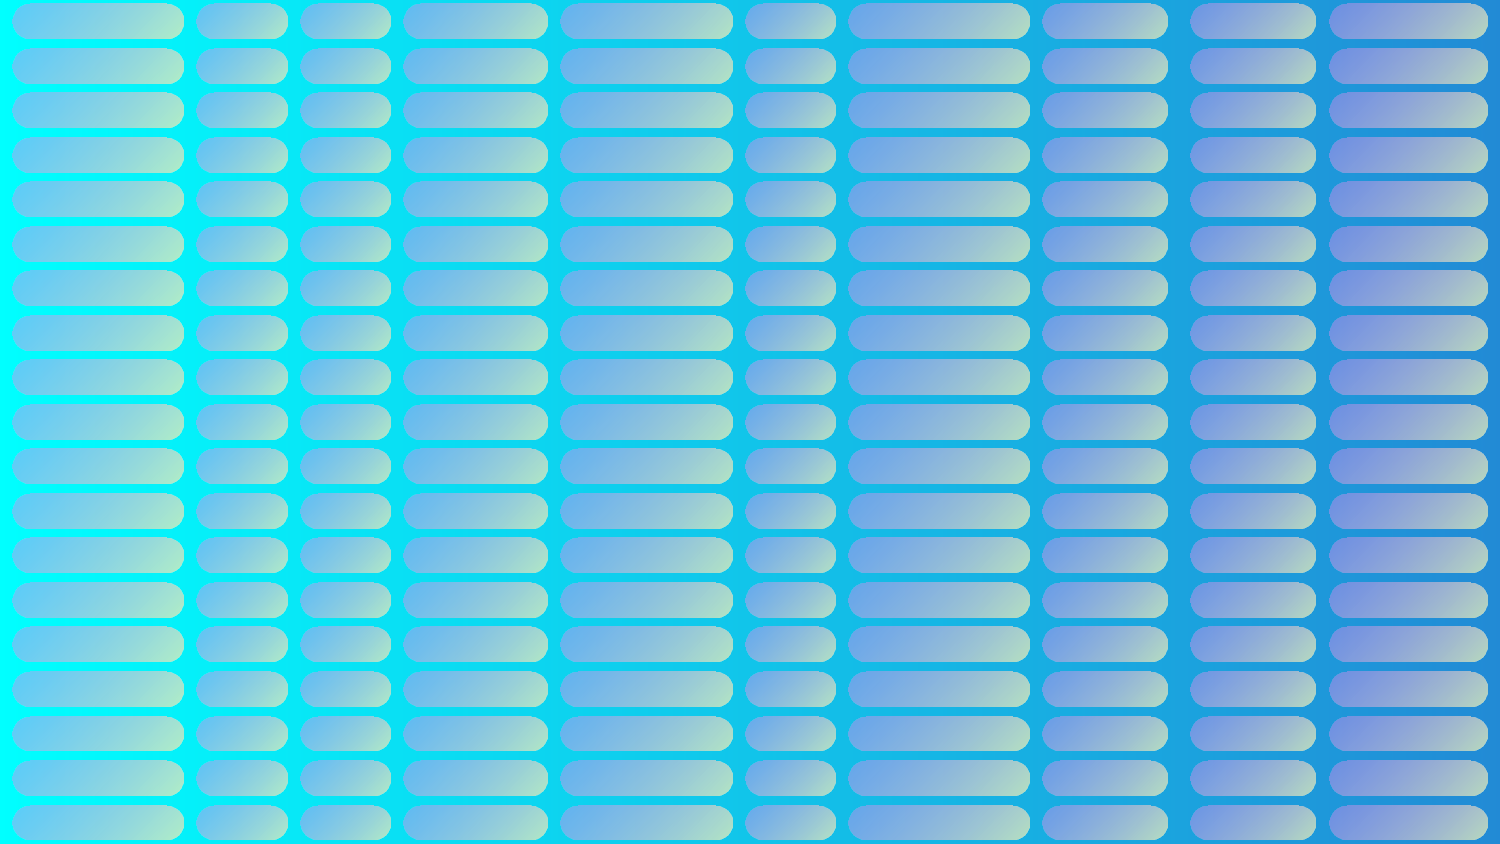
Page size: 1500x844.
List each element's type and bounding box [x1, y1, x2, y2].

text_box [300, 226, 391, 262]
text_box [848, 92, 1030, 128]
text_box [848, 760, 1030, 796]
text_box [196, 92, 288, 128]
text_box [1042, 181, 1168, 217]
text_box [745, 48, 836, 84]
text_box [403, 760, 548, 796]
text_box [1329, 360, 1488, 395]
text_box [196, 627, 288, 662]
text_box [1042, 805, 1168, 840]
text_box [619, 627, 733, 662]
text_box [848, 3, 1030, 39]
text_box [745, 271, 836, 306]
text_box [848, 582, 1030, 618]
text_box [196, 538, 288, 573]
text_box [12, 627, 184, 662]
text_box [12, 538, 184, 573]
text_box [1190, 315, 1316, 351]
text_box [1042, 315, 1168, 351]
text_box [12, 760, 184, 796]
text_box [403, 92, 548, 128]
text_box [1042, 671, 1168, 707]
text_box [196, 493, 288, 529]
text_box [745, 226, 836, 262]
text_box [848, 181, 1030, 217]
text_box [12, 449, 184, 484]
text_box [403, 271, 548, 306]
text_box [848, 493, 1030, 529]
text_box [1190, 271, 1316, 306]
text_box [1190, 137, 1316, 173]
text_box [12, 671, 184, 707]
text_box [300, 315, 391, 351]
text_box [848, 805, 1030, 840]
text_box [1190, 181, 1316, 217]
text_box [196, 226, 288, 262]
text_box [1190, 3, 1316, 39]
text_box [12, 181, 184, 217]
text_box [848, 137, 1030, 173]
text_box [1042, 404, 1168, 440]
text_box [848, 360, 883, 392]
text_box [1329, 181, 1488, 217]
text_box [12, 48, 184, 84]
text_box [560, 92, 733, 128]
text_box [300, 449, 391, 484]
text_box [300, 671, 391, 707]
text_box [196, 360, 288, 395]
text_box [560, 181, 733, 217]
text_box [560, 48, 733, 84]
text_box [12, 92, 184, 128]
text_box [1329, 493, 1488, 529]
text_box [1329, 48, 1488, 84]
text_box [12, 404, 184, 440]
text_box [1329, 404, 1488, 440]
text_box [1042, 137, 1168, 173]
text_box [745, 627, 783, 660]
text_box [1329, 137, 1488, 173]
text_box [1190, 360, 1212, 383]
text_box [1329, 760, 1488, 796]
text_box [196, 48, 288, 84]
text_box [1190, 48, 1316, 84]
text_box [1192, 360, 1316, 395]
text_box [403, 137, 548, 173]
text_box [403, 48, 548, 84]
text_box [403, 3, 548, 39]
text_box [560, 226, 733, 262]
text_box [1190, 404, 1316, 440]
text_box [1329, 3, 1488, 39]
text_box [196, 271, 288, 306]
text_box [1042, 493, 1168, 529]
text_box [196, 181, 288, 217]
text_box [403, 582, 548, 618]
text_box [1329, 92, 1488, 128]
text_box [560, 271, 733, 306]
text_box [196, 137, 288, 173]
text_box [560, 582, 733, 618]
text_box [12, 226, 184, 262]
text_box [1042, 538, 1168, 573]
text_box [1042, 582, 1168, 618]
text_box [560, 538, 733, 573]
text_box [745, 360, 836, 395]
text_box [745, 538, 836, 573]
text_box [1042, 226, 1168, 262]
text_box [1329, 271, 1488, 306]
text_box [12, 716, 184, 751]
text_box [403, 716, 548, 751]
text_box [196, 449, 288, 484]
text_box [745, 582, 836, 618]
text_box [745, 805, 836, 840]
text_box [1190, 582, 1316, 618]
text_box [745, 760, 836, 796]
text_box [12, 360, 184, 395]
text_box [403, 315, 548, 351]
text_box [12, 3, 184, 39]
text_box [300, 627, 391, 662]
text_box [848, 538, 1030, 573]
text_box [757, 627, 836, 662]
text_box [12, 582, 184, 618]
text_box [881, 360, 1030, 395]
text_box [1190, 805, 1316, 840]
text_box [1190, 226, 1316, 262]
text_box [12, 271, 184, 306]
text_box [848, 226, 1030, 262]
text_box [1042, 449, 1168, 484]
text_box [745, 137, 836, 173]
text_box [300, 716, 391, 751]
text_box [1190, 538, 1316, 573]
text_box [12, 137, 184, 173]
text_box [1042, 360, 1060, 379]
text_box [848, 716, 1030, 751]
text_box [459, 627, 548, 662]
text_box [300, 582, 391, 618]
text_box [1190, 627, 1316, 662]
text_box [1329, 315, 1488, 351]
text_box [300, 404, 391, 440]
text_box [848, 271, 1030, 306]
text_box [403, 671, 548, 707]
text_box [1042, 3, 1168, 39]
text_box [1329, 671, 1488, 707]
text_box [560, 716, 733, 751]
text_box [745, 671, 836, 707]
text_box [745, 3, 836, 39]
text_box [12, 315, 184, 351]
text_box [196, 805, 288, 840]
text_box [1190, 92, 1316, 128]
text_box [300, 271, 391, 306]
text_box [300, 538, 391, 573]
text_box [403, 404, 548, 440]
text_box [1042, 716, 1168, 751]
text_box [300, 92, 391, 128]
text_box [403, 360, 548, 395]
text_box [403, 226, 548, 262]
text_box [196, 671, 288, 707]
text_box [560, 315, 733, 351]
text_box [300, 181, 391, 217]
text_box [848, 671, 1030, 707]
text_box [745, 92, 836, 128]
text_box [300, 493, 391, 529]
text_box [403, 181, 548, 217]
text_box [403, 493, 548, 529]
text_box [12, 805, 184, 840]
text_box [560, 404, 733, 440]
text_box [848, 404, 1030, 440]
text_box [560, 137, 733, 173]
text_box [560, 760, 733, 796]
text_box [196, 315, 288, 351]
text_box [1329, 538, 1488, 573]
text_box [1190, 671, 1316, 707]
text_box [403, 538, 548, 573]
text_box [1042, 760, 1168, 796]
text_box [1329, 449, 1488, 484]
text_box [1190, 449, 1316, 484]
text_box [196, 404, 288, 440]
text_box [1329, 226, 1488, 262]
text_box [560, 360, 733, 395]
text_box [300, 805, 391, 840]
text_box [848, 315, 1030, 351]
text_box [12, 493, 184, 529]
text_box [1042, 92, 1168, 128]
text_box [1042, 271, 1168, 306]
text_box [1190, 760, 1316, 796]
text_box [196, 716, 288, 751]
text_box [848, 627, 1030, 662]
text_box [560, 805, 733, 840]
text_box [560, 449, 733, 484]
text_box [560, 3, 733, 39]
text_box [745, 716, 836, 751]
text_box [560, 671, 733, 707]
text_box [745, 315, 836, 351]
text_box [1042, 48, 1168, 84]
text_box [300, 137, 391, 173]
text_box [1042, 627, 1168, 662]
text_box [745, 404, 836, 440]
text_box [196, 3, 288, 39]
text_box [560, 493, 733, 529]
text_box [403, 449, 548, 484]
text_box [196, 582, 288, 618]
text_box [1190, 716, 1316, 751]
text_box [300, 3, 391, 39]
text_box [1054, 360, 1168, 395]
text_box [745, 181, 836, 217]
text_box [300, 48, 391, 84]
text_box [1190, 493, 1316, 529]
text_box [1329, 582, 1488, 618]
text_box [560, 627, 631, 662]
text_box [403, 627, 471, 662]
text_box [300, 760, 391, 796]
text_box [745, 449, 836, 484]
text_box [1329, 627, 1488, 662]
text_box [745, 493, 836, 529]
text_box [848, 449, 1030, 484]
text_box [848, 48, 1030, 84]
text_box [1329, 716, 1488, 751]
text_box [403, 805, 548, 840]
text_box [300, 360, 391, 395]
text_box [1329, 805, 1488, 840]
text_box [196, 760, 288, 796]
